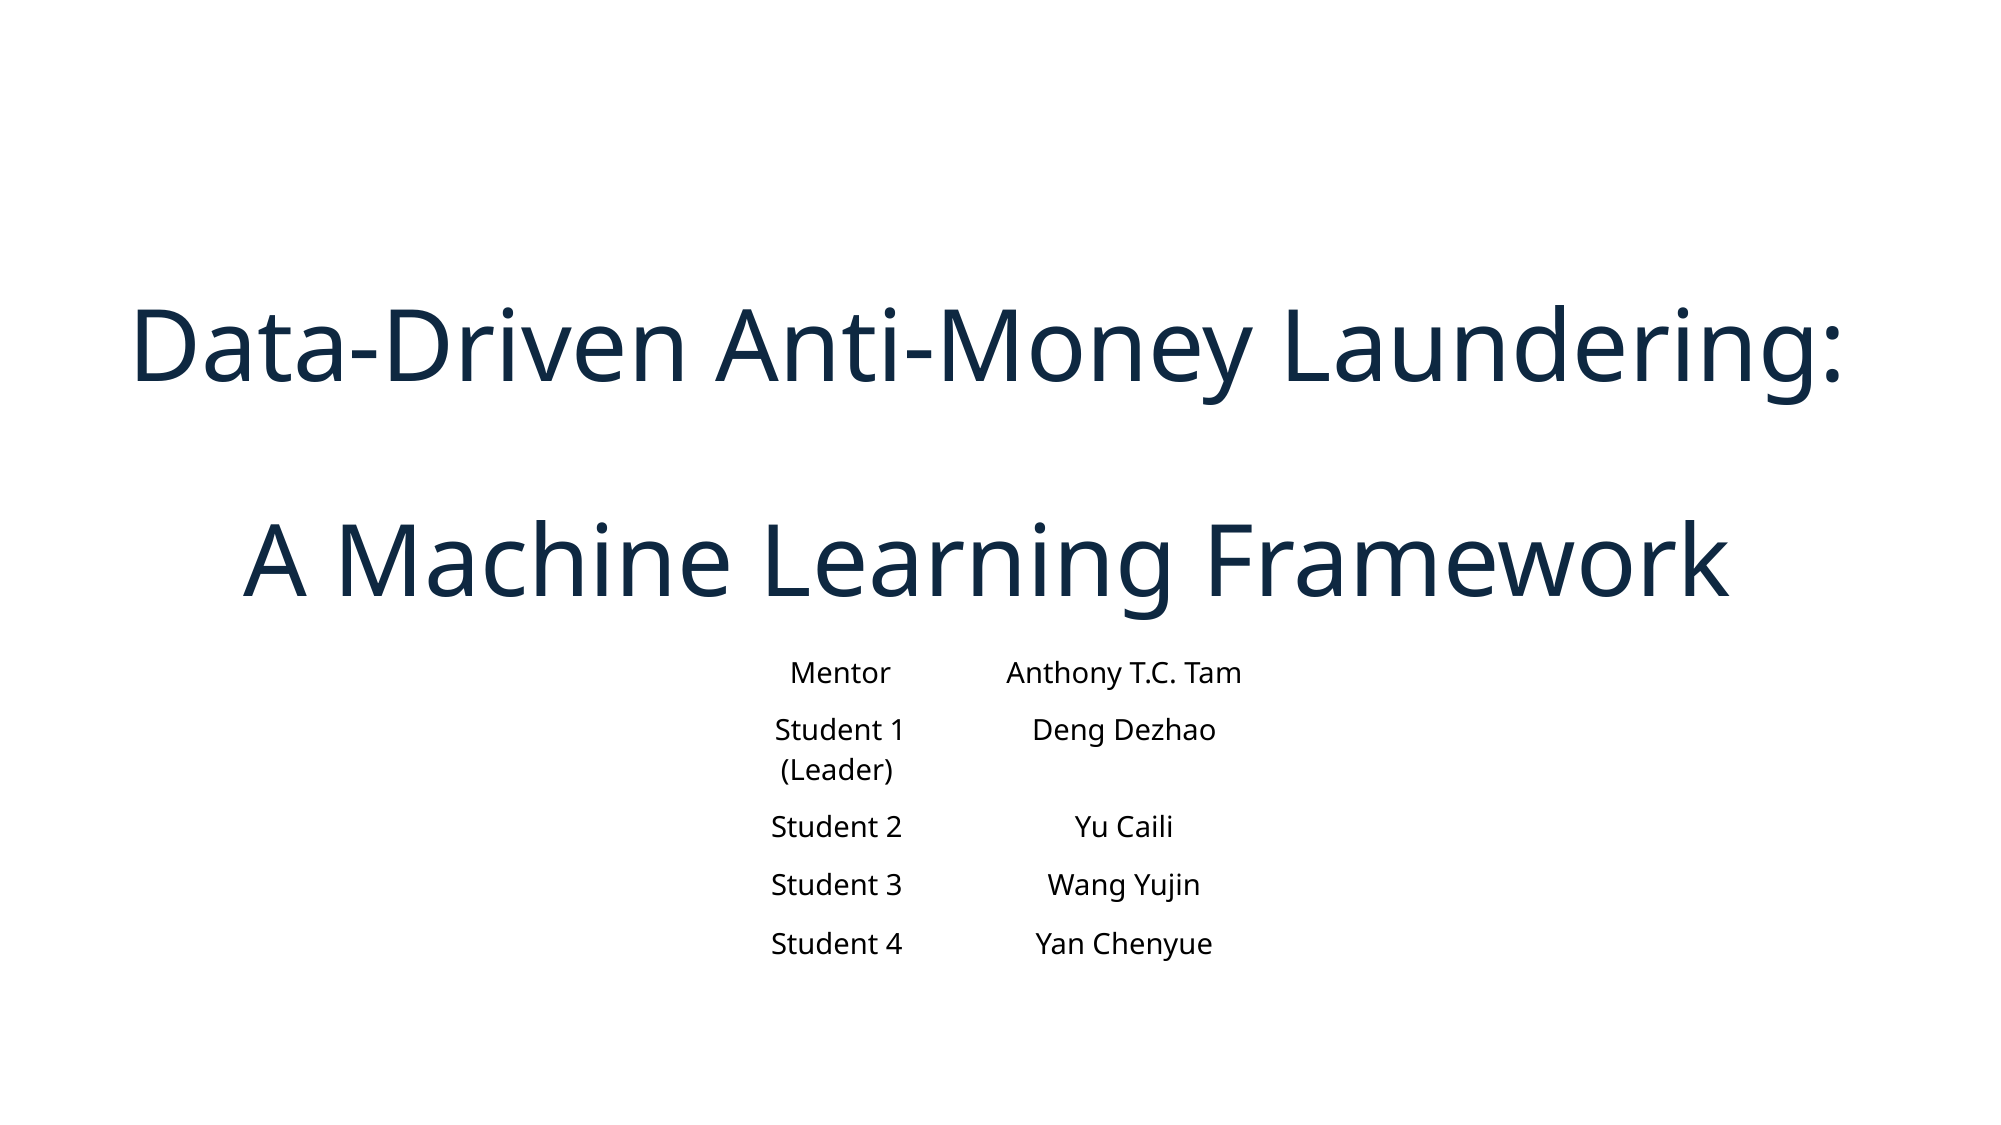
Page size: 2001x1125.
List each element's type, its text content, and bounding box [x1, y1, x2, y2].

table_cell Wang Yujin [965, 856, 1284, 914]
title Data-Driven Anti-Money Laundering: A Machine Learning Framework [113, 287, 1864, 737]
table_cell Yan Chenyue [965, 914, 1284, 972]
table_cell Student 1 (Leader) [716, 701, 965, 798]
table_header Mentor [716, 643, 965, 701]
table_cell Student 3 [716, 856, 965, 914]
table_cell Student 2 [716, 798, 965, 856]
table_cell Student 4 [716, 914, 965, 972]
table_header Anthony T.C. Tam [965, 643, 1284, 701]
table_cell Yu Caili [965, 798, 1284, 856]
table_cell Deng Dezhao [965, 701, 1284, 798]
